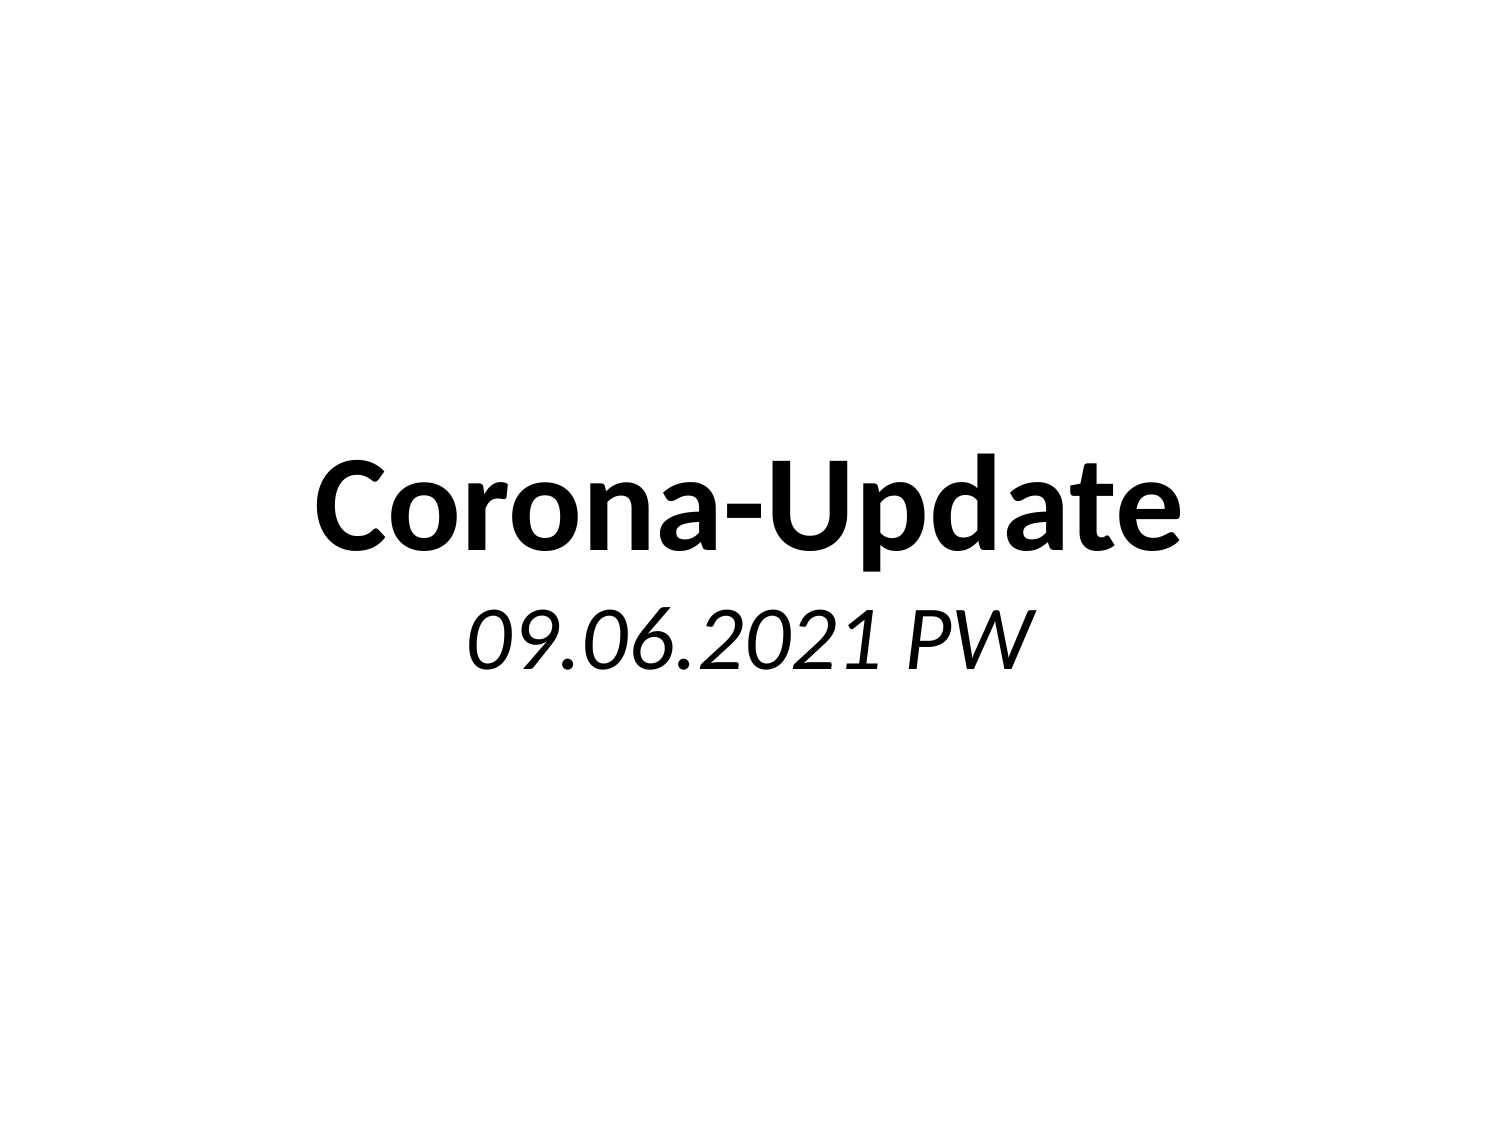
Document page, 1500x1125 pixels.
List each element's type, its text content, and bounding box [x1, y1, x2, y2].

title Corona-Update 09.06.2021 PW [75, 30, 1425, 1071]
